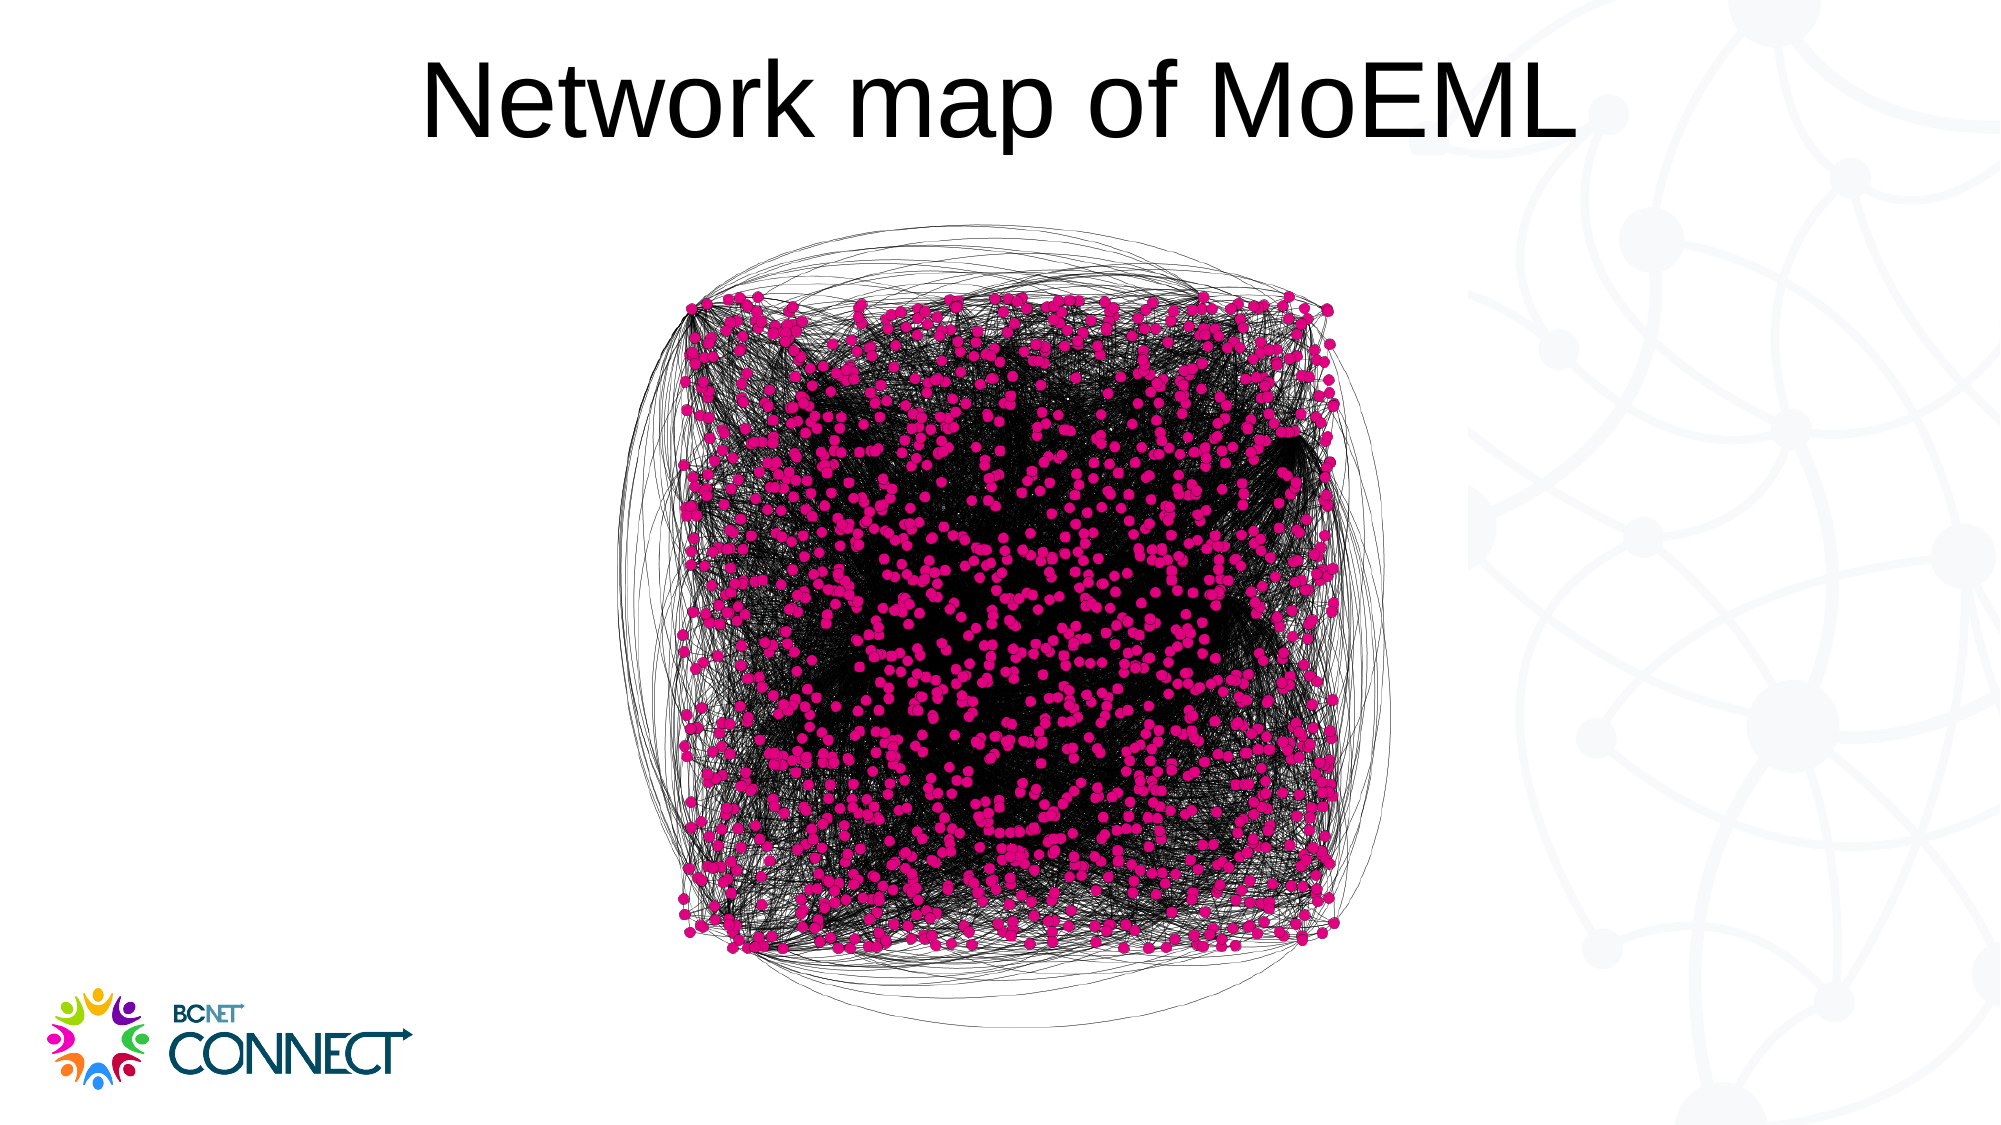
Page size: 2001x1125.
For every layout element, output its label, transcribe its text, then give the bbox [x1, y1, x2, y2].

picture [531, 0, 2000, 1125]
picture [47, 988, 413, 1090]
text_box Network map of MoEML [68, 28, 1932, 202]
